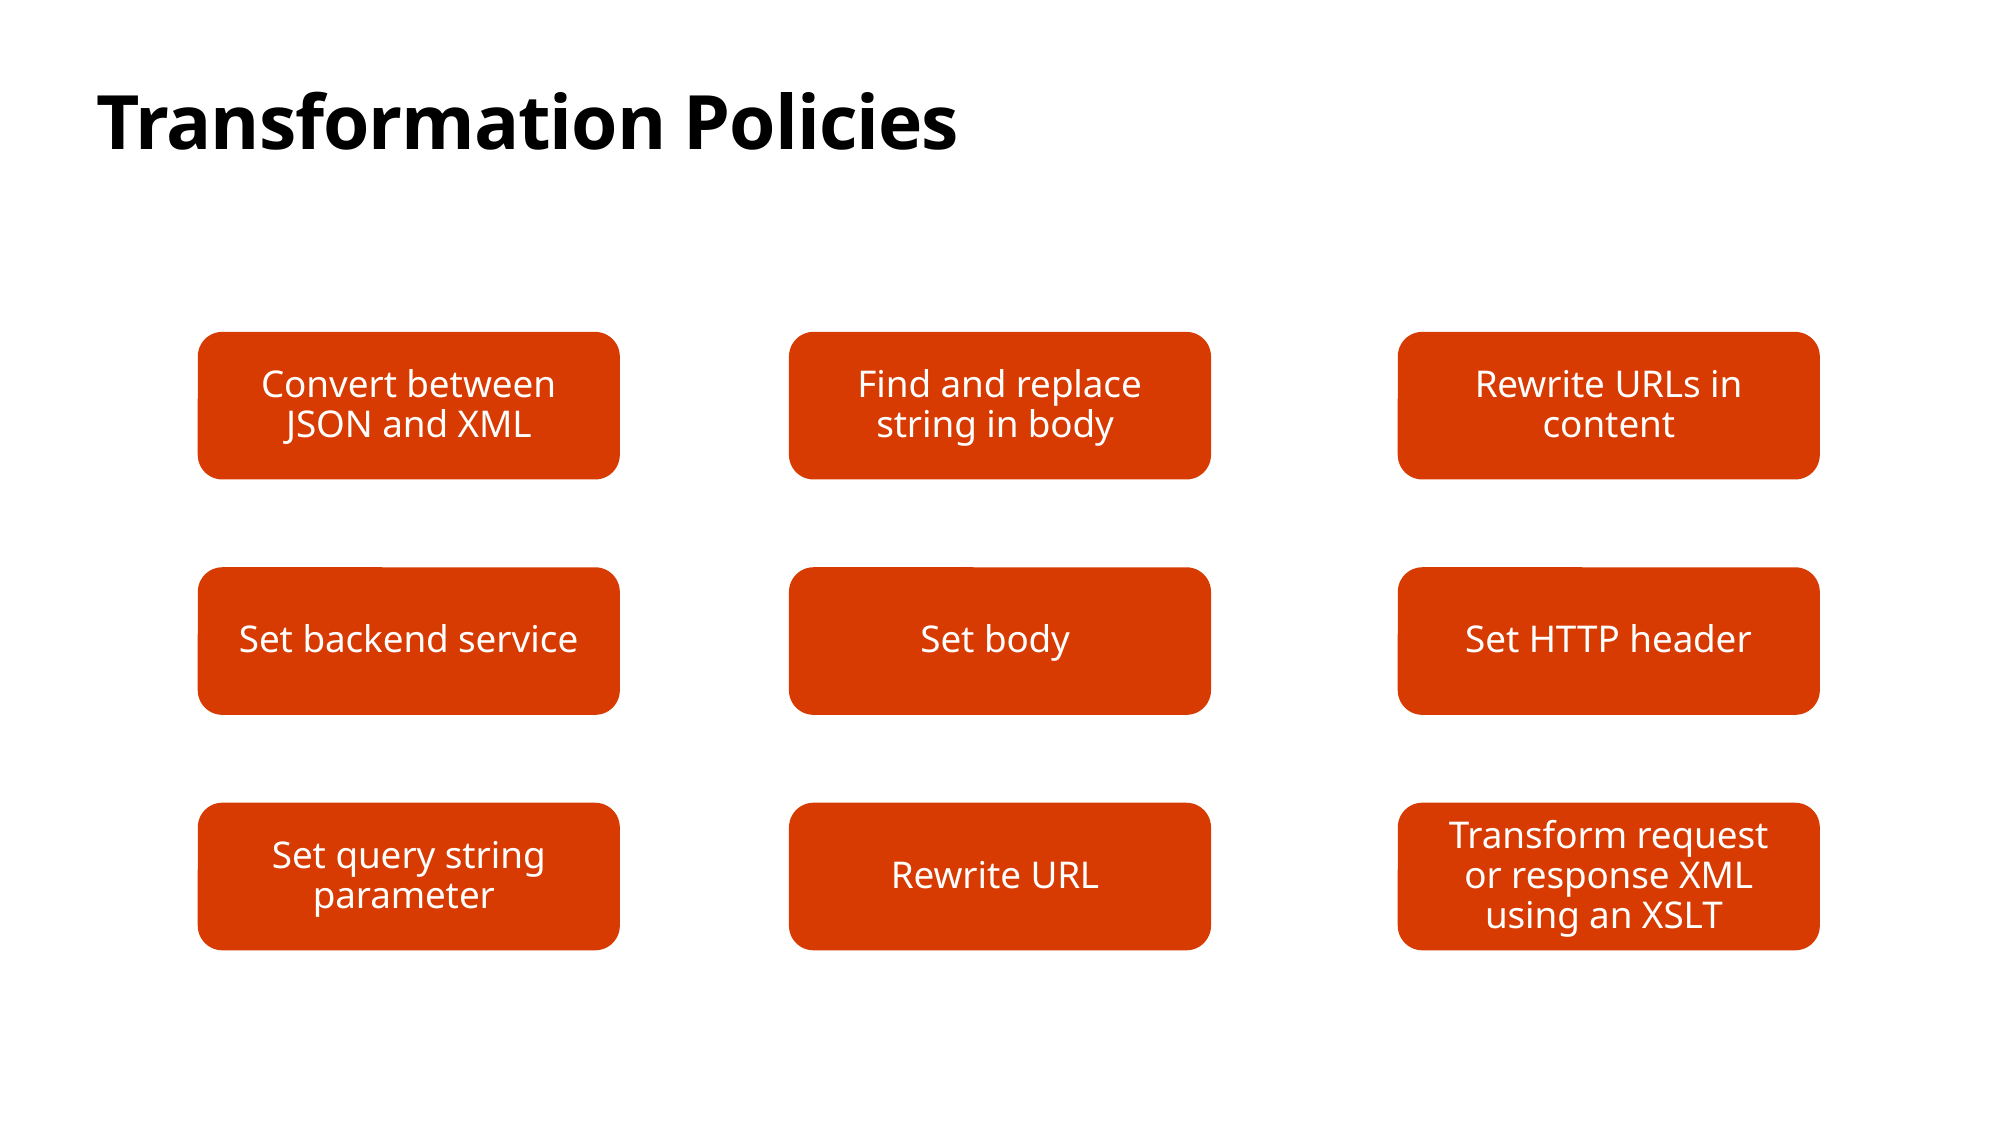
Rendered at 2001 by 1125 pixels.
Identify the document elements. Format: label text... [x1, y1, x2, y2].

text_box Rewrite URL [788, 802, 1212, 951]
text_box Rewrite URLs in content [1397, 331, 1820, 480]
text_box Set HTTP header [1397, 567, 1820, 715]
text_box Set query string parameter [197, 802, 620, 951]
text_box Find and replace string in body [788, 331, 1212, 480]
text_box Convert between JSON and XML [197, 331, 620, 480]
text_box Set body [788, 567, 1212, 715]
title Transformation Policies [96, 75, 1904, 166]
text_box Transform request or response XML using an XSLT [1397, 802, 1820, 951]
text_box Set backend service [197, 567, 620, 715]
